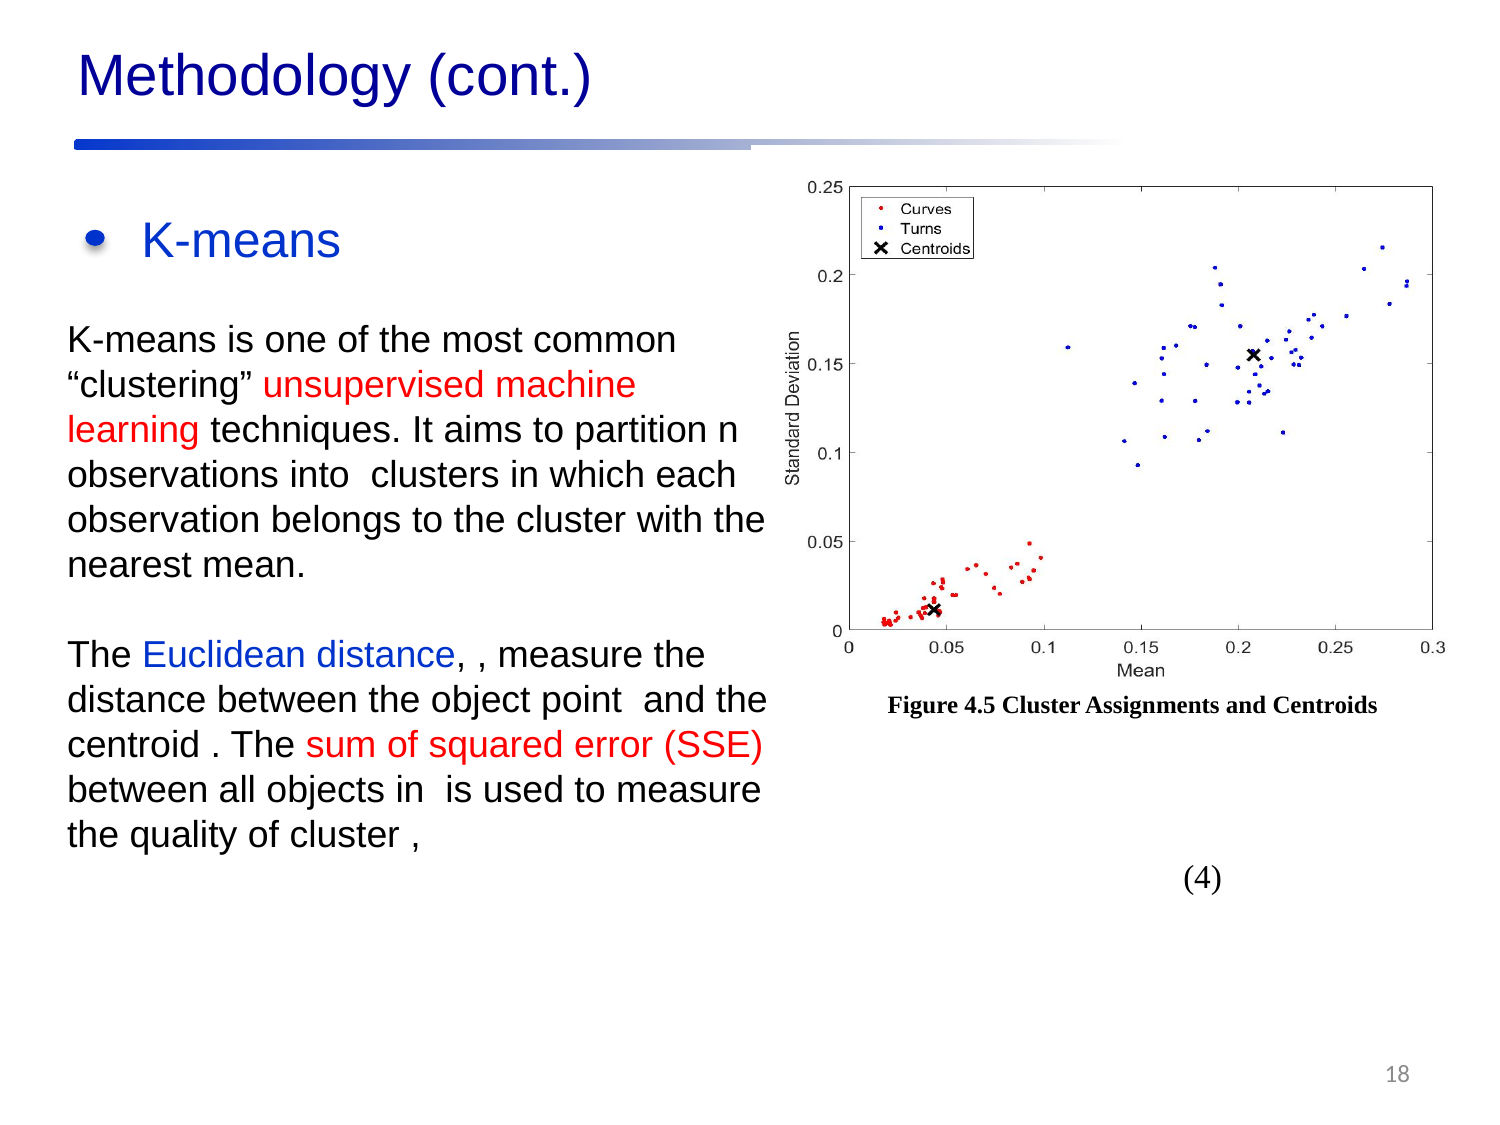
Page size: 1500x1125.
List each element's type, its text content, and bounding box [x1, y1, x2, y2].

text_box Figure 4.5 Cluster Assignments and Centroids [758, 698, 1500, 726]
picture [751, 145, 1500, 690]
slide_number 18 [1074, 1042, 1425, 1103]
text_box Methodology (cont.) [62, 29, 1463, 114]
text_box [87, 199, 746, 276]
text_box [74, 139, 1125, 150]
